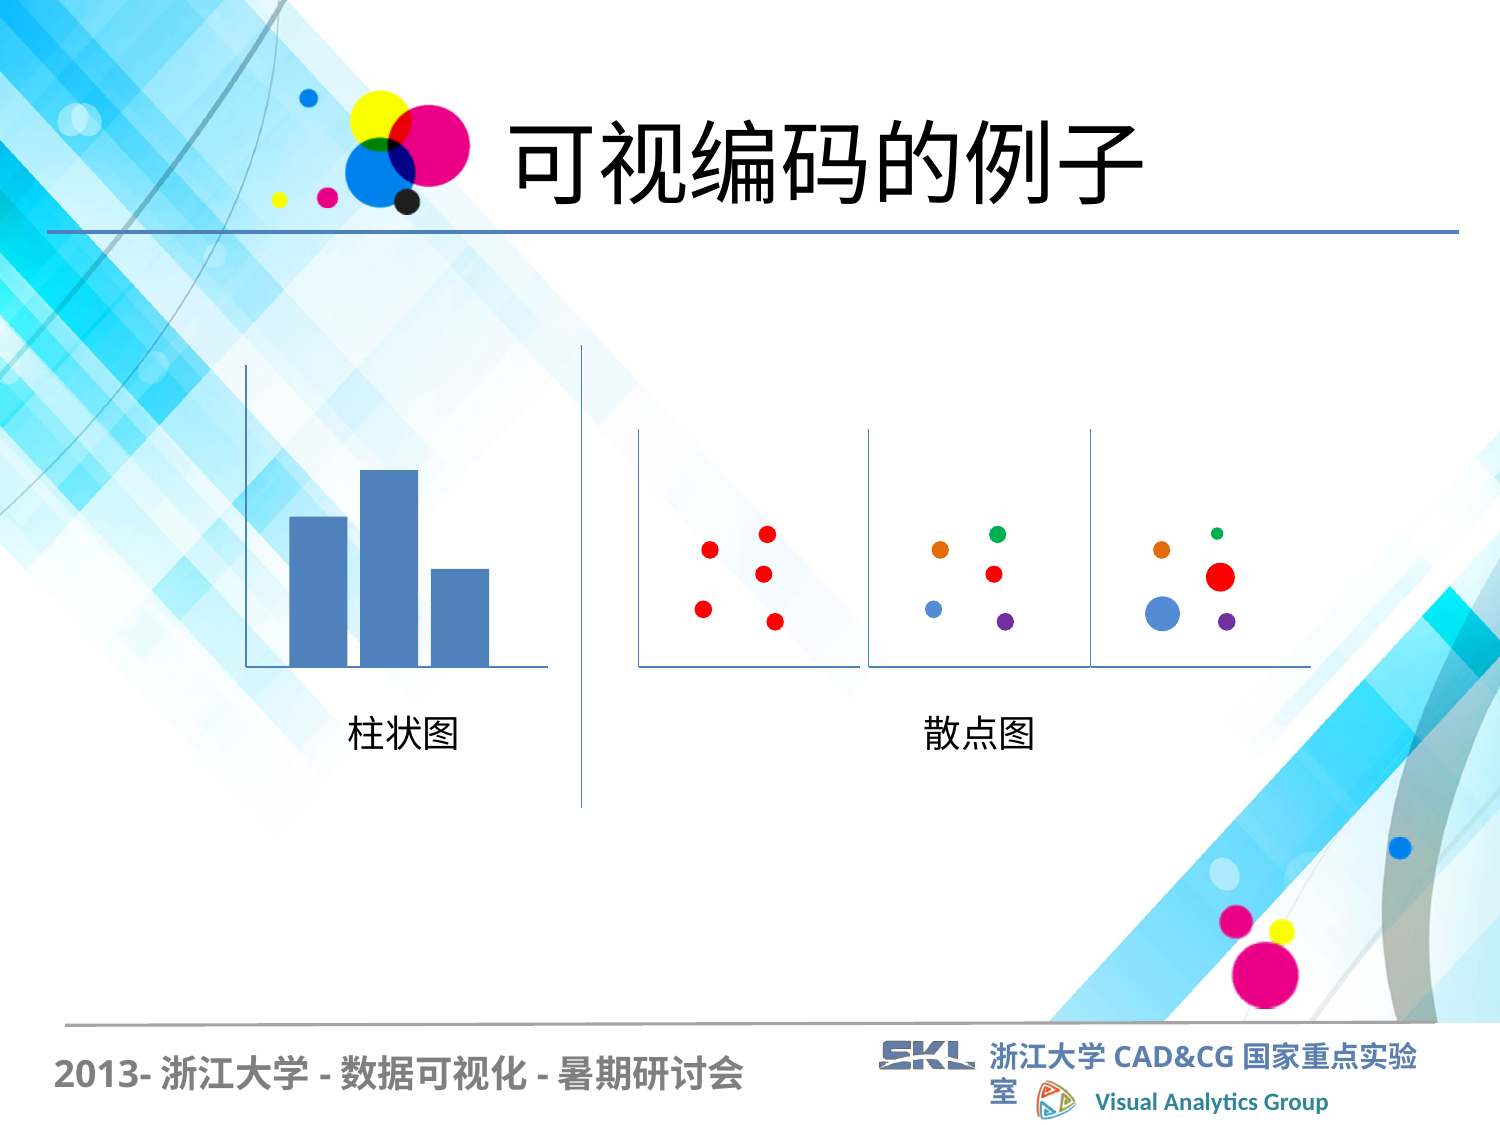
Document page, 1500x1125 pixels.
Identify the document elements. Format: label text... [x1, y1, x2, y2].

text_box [868, 428, 1089, 668]
text_box 散点图 [909, 703, 1052, 763]
picture [0, 0, 1500, 1125]
text_box 可视编码的例子 [151, 35, 1500, 223]
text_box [245, 365, 549, 668]
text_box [638, 428, 860, 668]
text_box 柱状图 [332, 703, 476, 763]
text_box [1090, 428, 1312, 668]
picture [271, 69, 508, 215]
